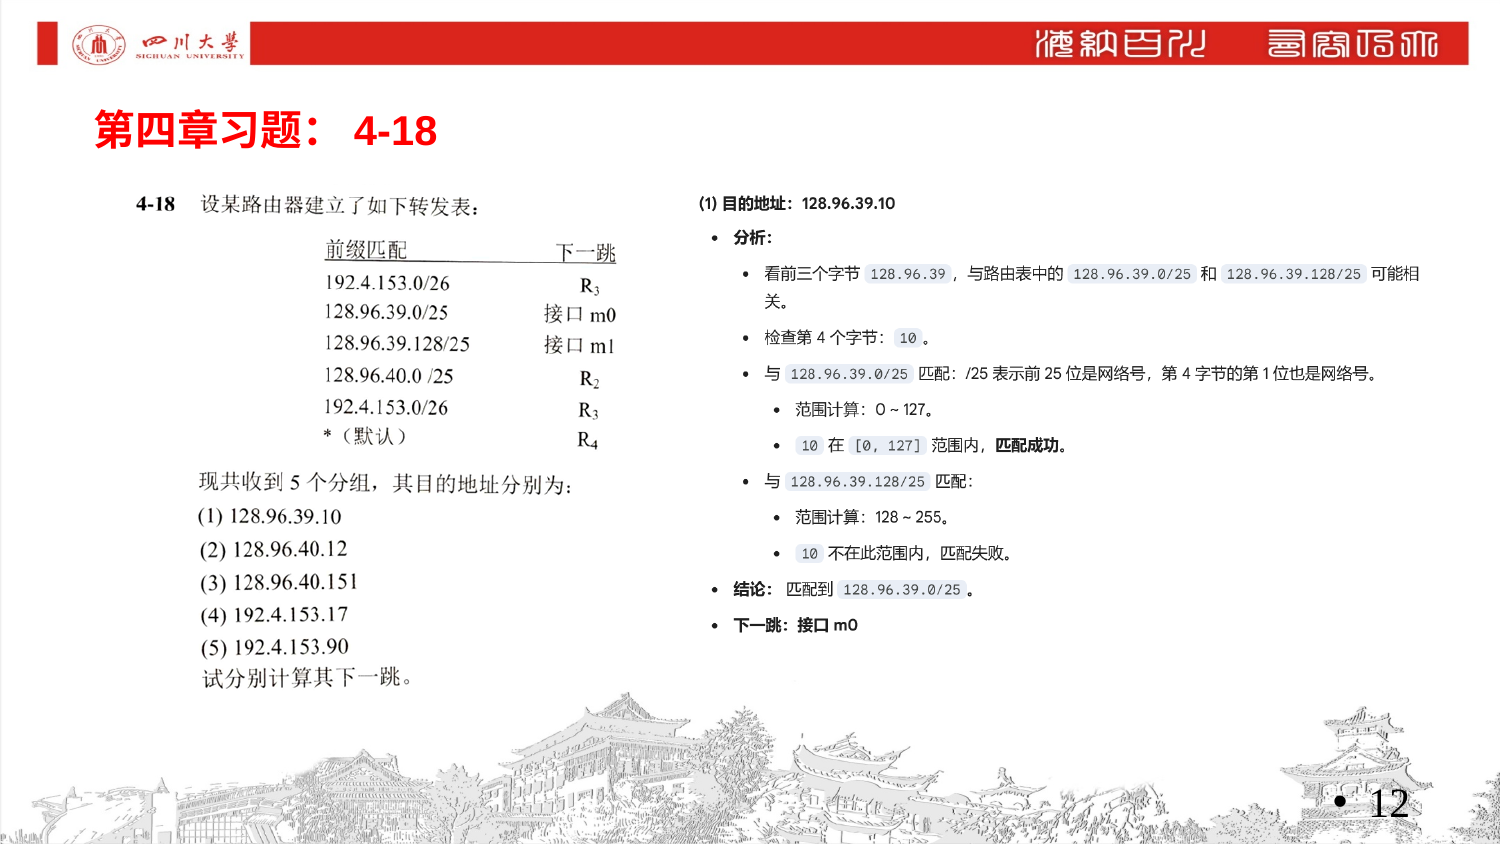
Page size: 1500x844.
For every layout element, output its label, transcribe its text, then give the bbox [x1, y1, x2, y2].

picture [0, 0, 1500, 844]
text_box [171, 84, 1424, 173]
text_box 第四章习题：4-18 [78, 96, 971, 161]
slide_number 12 [1075, 768, 1426, 828]
